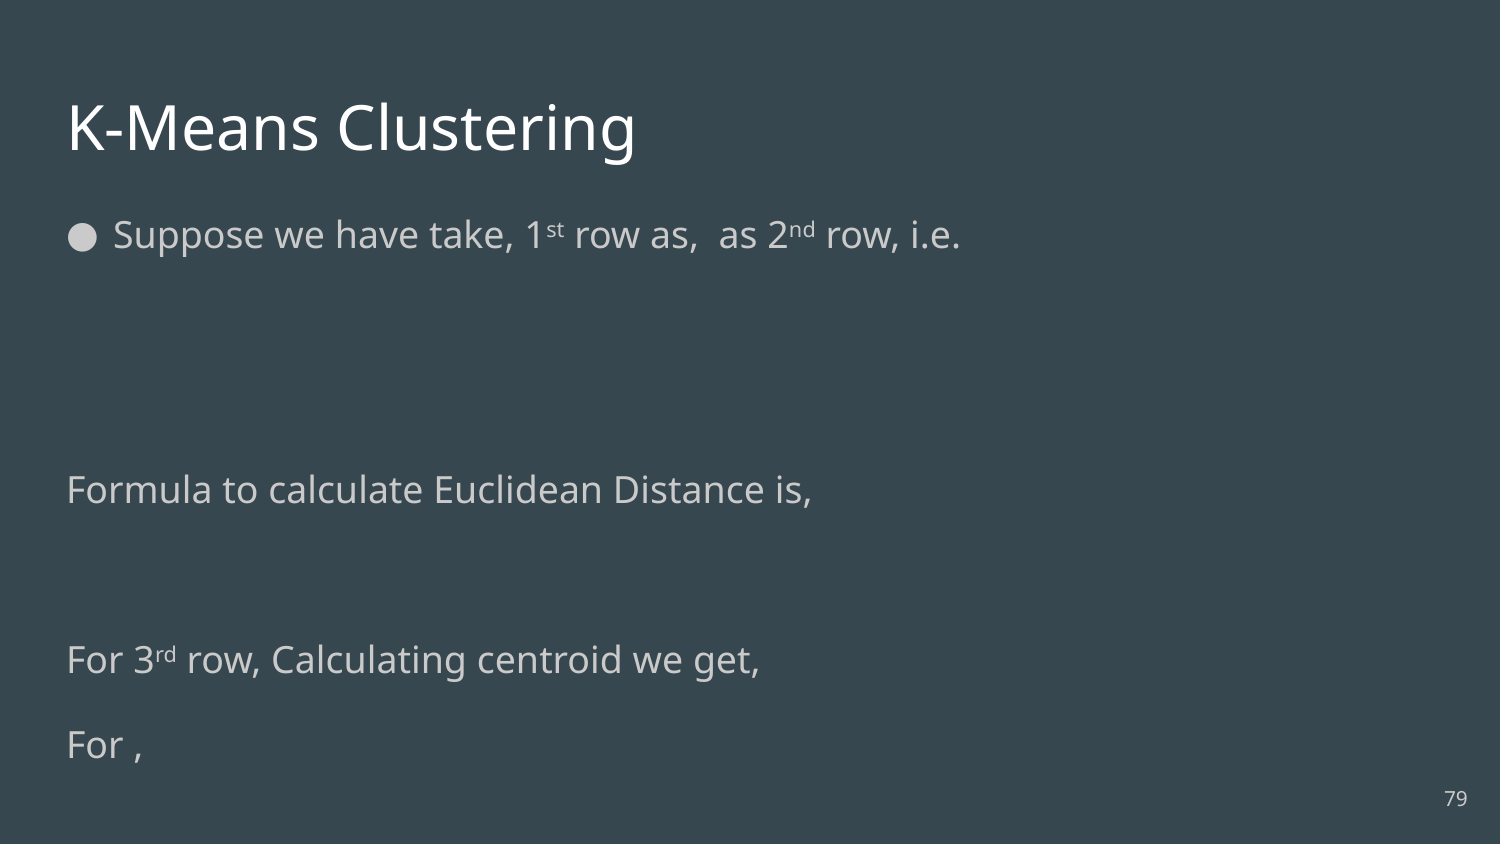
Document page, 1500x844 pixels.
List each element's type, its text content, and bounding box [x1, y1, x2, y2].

slide_number 79 [1392, 767, 1483, 833]
title K-Means Clustering [51, 72, 1449, 167]
